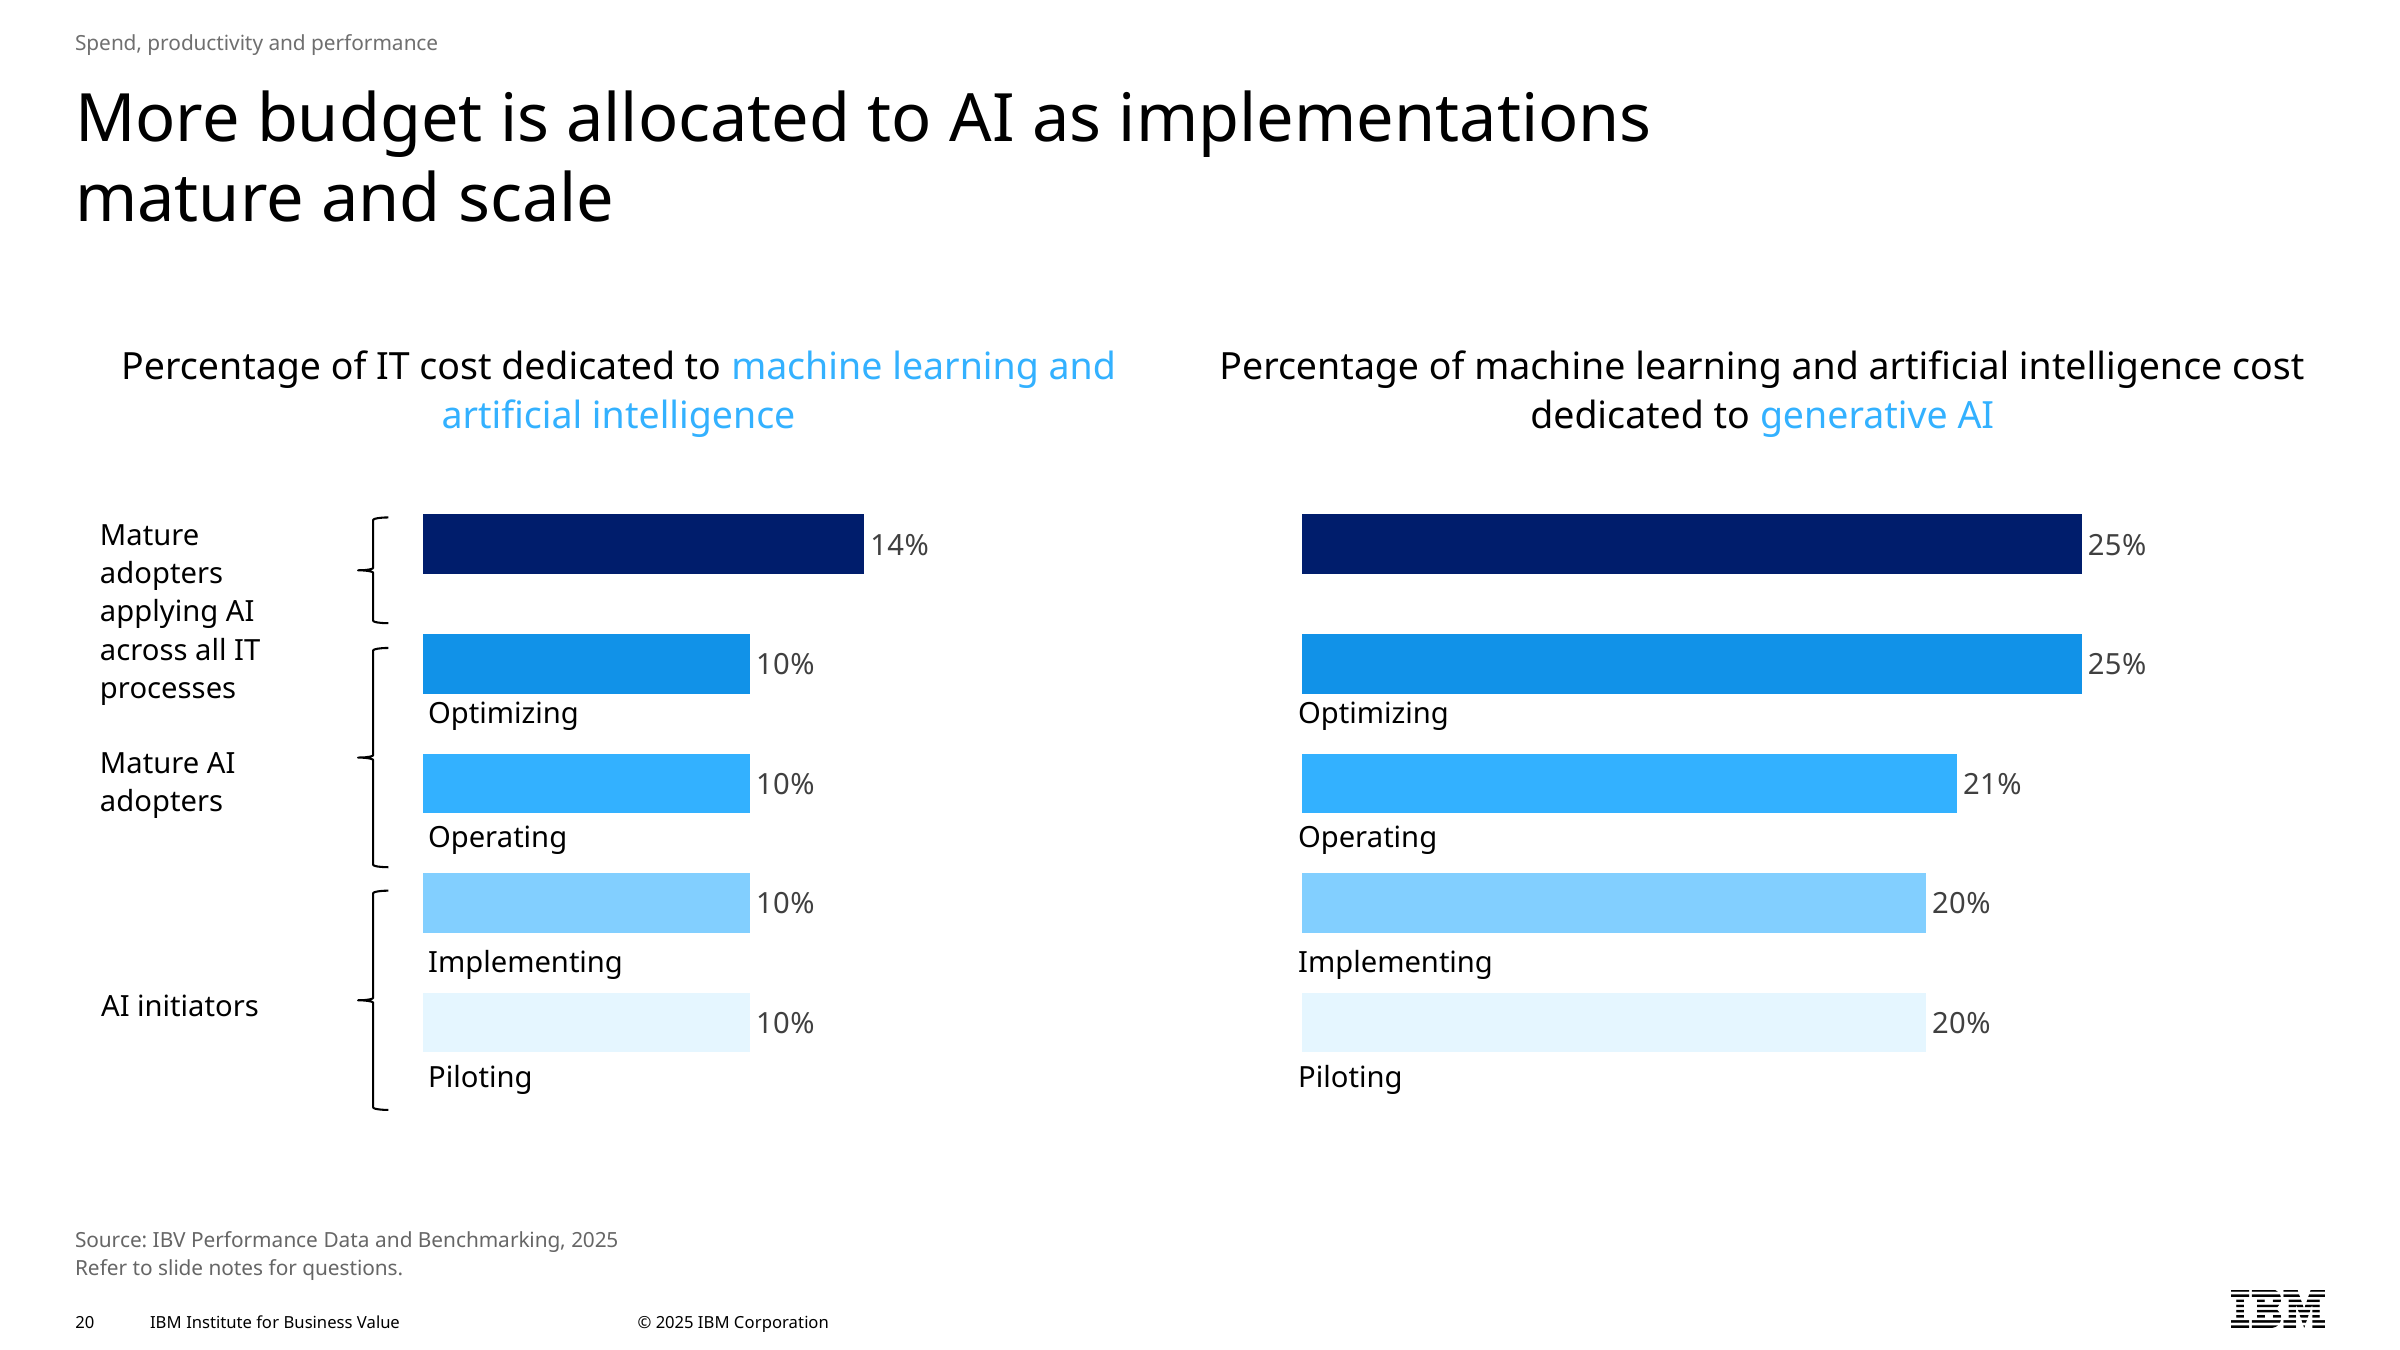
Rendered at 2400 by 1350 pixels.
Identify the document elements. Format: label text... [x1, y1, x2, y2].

picture [2231, 1290, 2325, 1328]
list Percentage of IT cost dedicated to machine learning and artificial intelligence [75, 337, 1163, 1200]
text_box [1283, 687, 1729, 1102]
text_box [381, 463, 1261, 1128]
list Spend, productivity and performance [75, 29, 563, 75]
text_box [99, 512, 389, 1111]
chart [1262, 463, 2283, 1128]
list Percentage of machine learning and artificial intelligence cost dedicated to generative AI [1200, 337, 2325, 1200]
title More budget is allocated to AI as implementations mature and scale [75, 75, 1750, 263]
list Source: IBV Performance Data and Benchmarking, 2025 Refer to slide notes for questions. [75, 1200, 1163, 1280]
